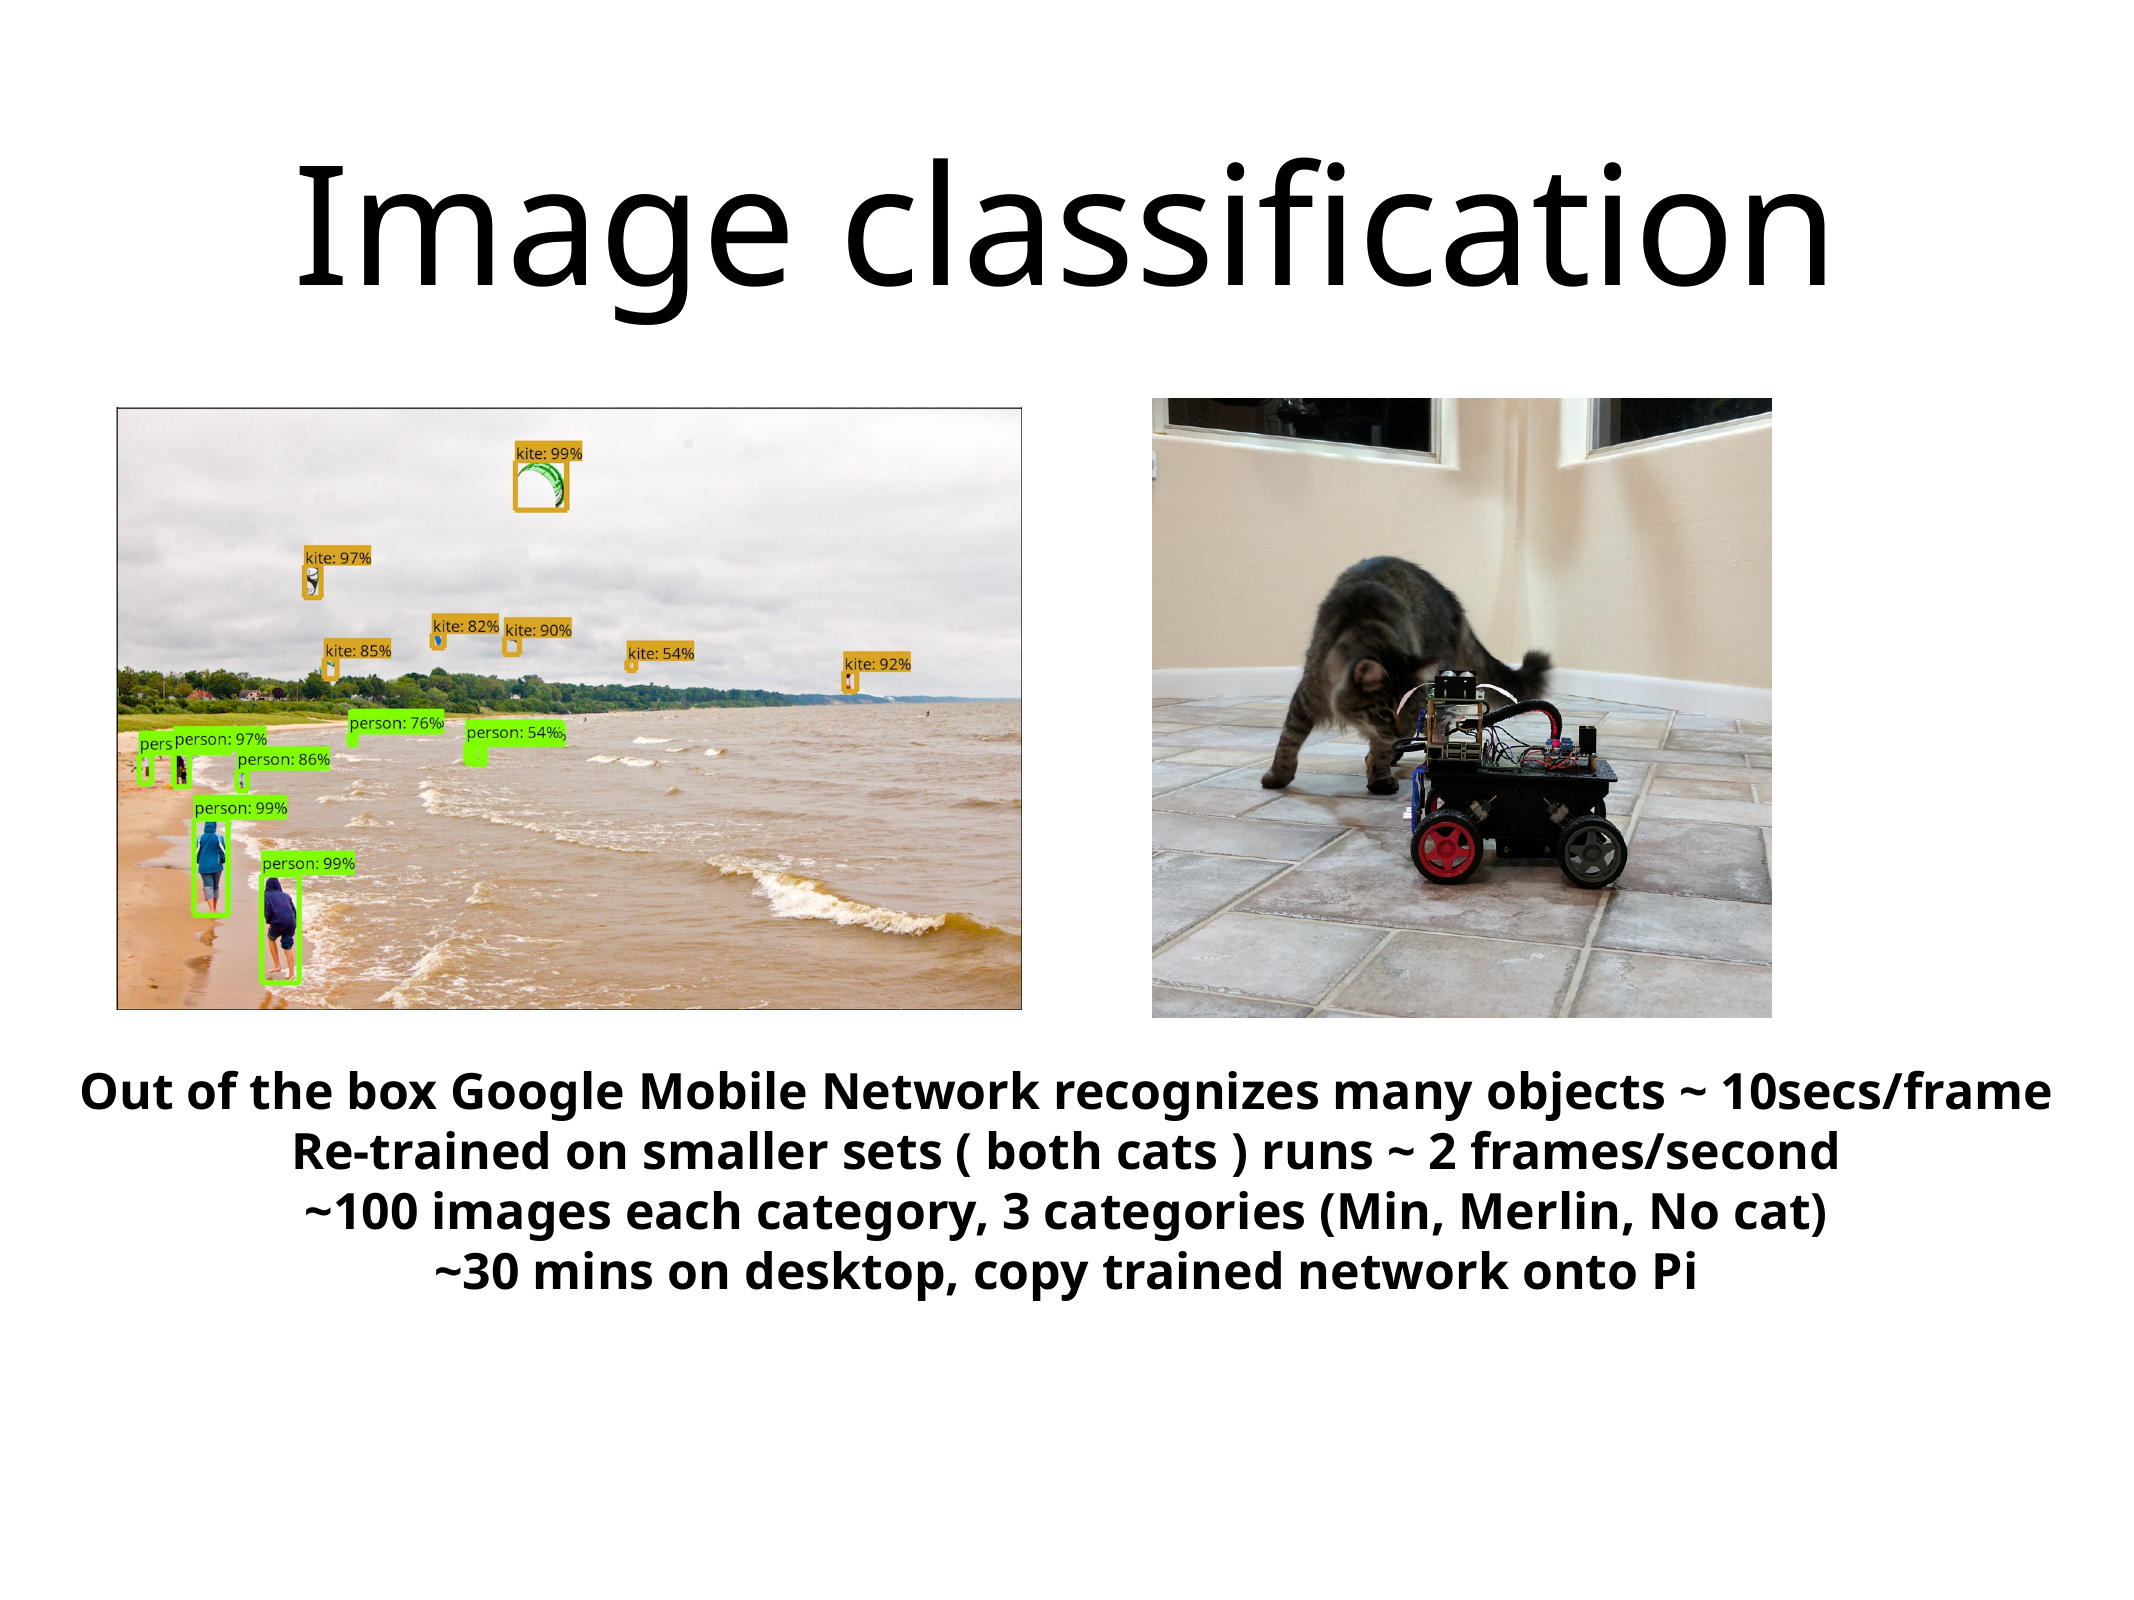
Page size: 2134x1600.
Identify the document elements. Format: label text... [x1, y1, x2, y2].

picture [1152, 398, 1772, 1019]
title Image classification [155, 41, 1978, 397]
text_box Out of the box Google Mobile Network recognizes many objects ~ 10secs/frame Re-trained on smaller sets ( both cats ) runs ~ 2 frames/second ~100 images each category, 3 categories (Min, Merlin, No cat) ~30 mins on desktop, copy trained network onto Pi [71, 1050, 2062, 1308]
picture [116, 406, 1022, 1010]
